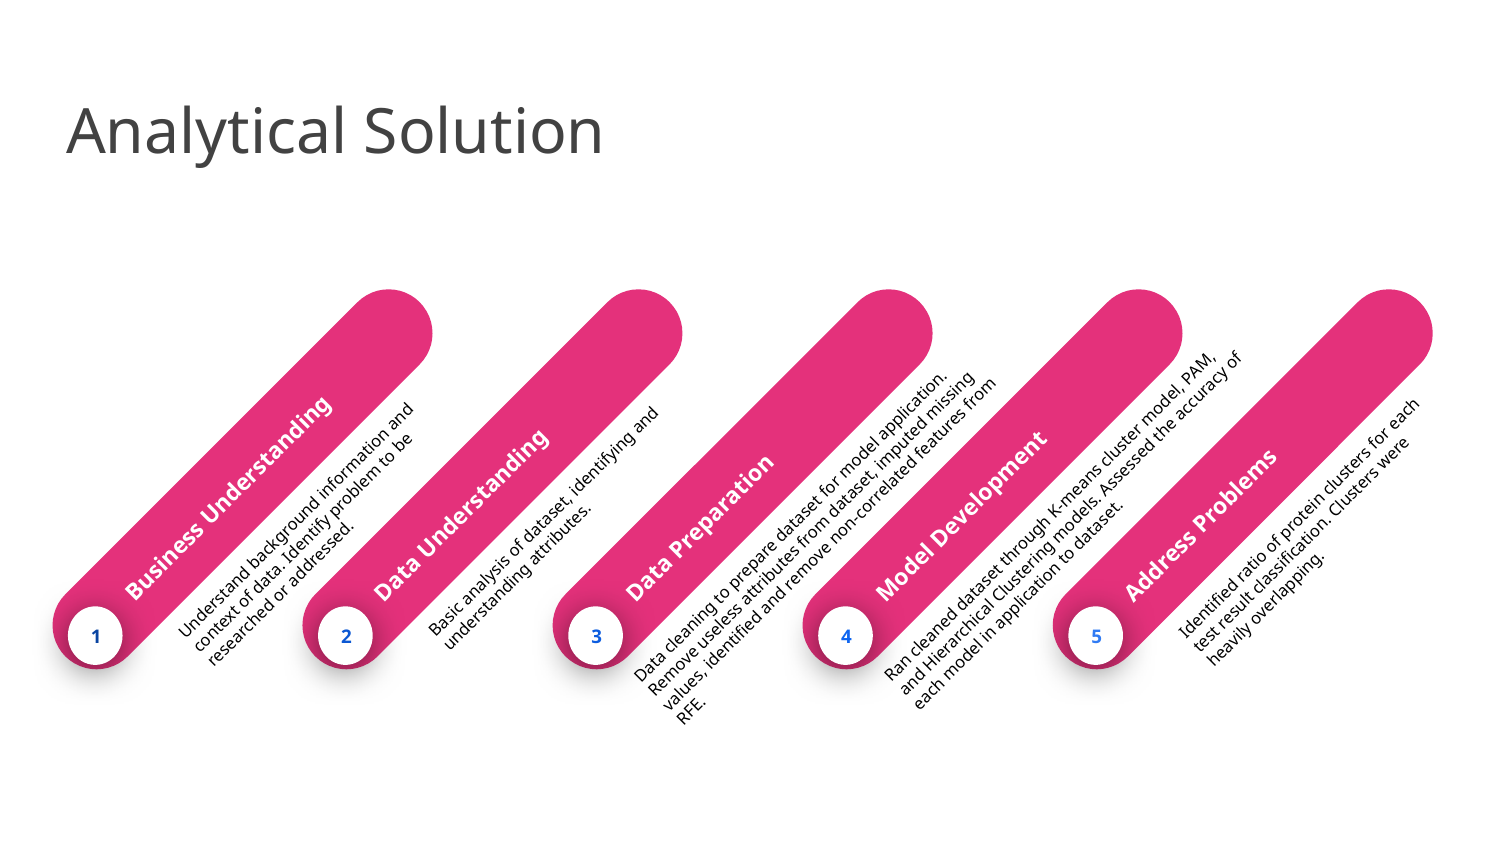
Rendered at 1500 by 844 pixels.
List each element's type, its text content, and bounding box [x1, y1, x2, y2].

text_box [1036, 258, 1277, 741]
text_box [1278, 258, 1474, 701]
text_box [476, 258, 781, 701]
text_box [36, 258, 474, 701]
title Analytical Solution [51, 61, 1449, 182]
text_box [536, 258, 1035, 742]
